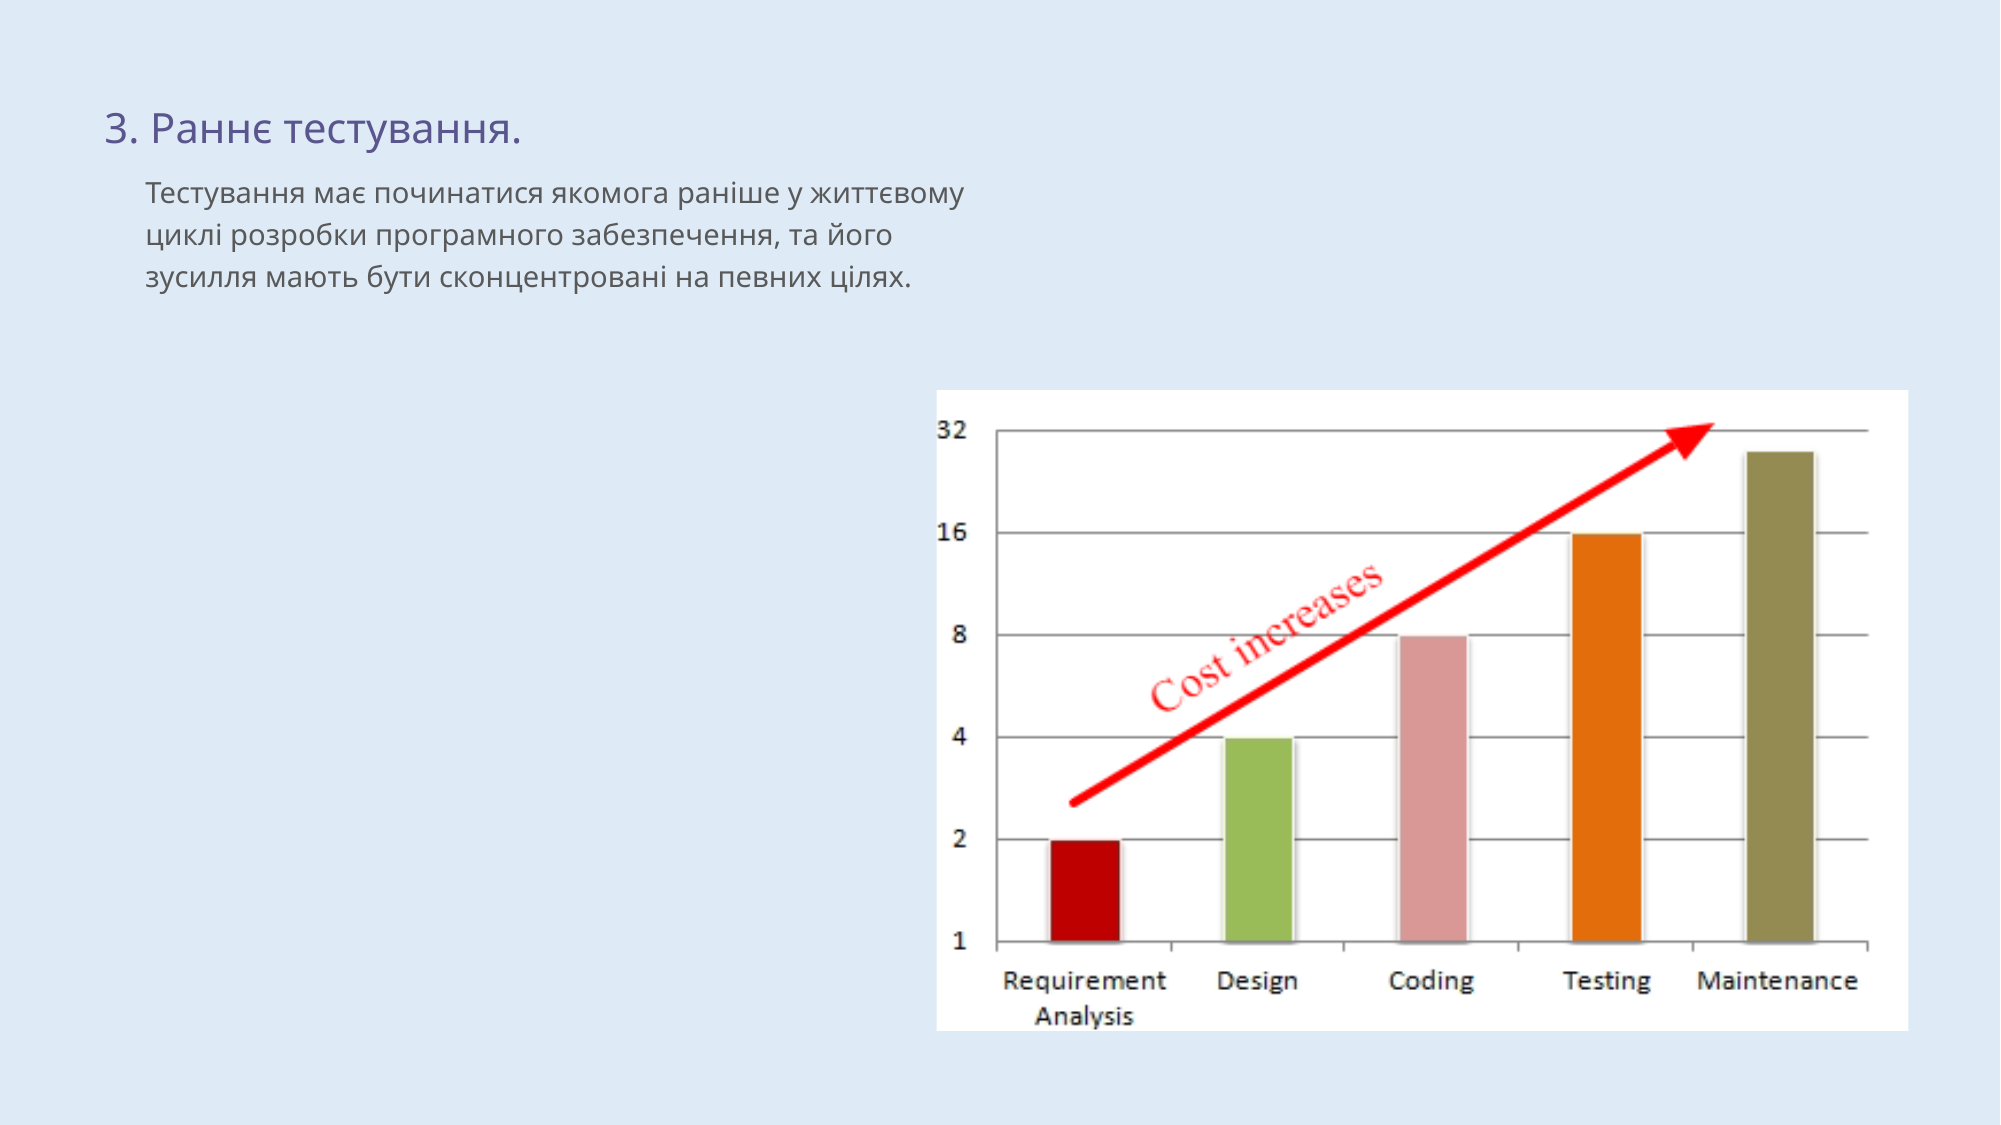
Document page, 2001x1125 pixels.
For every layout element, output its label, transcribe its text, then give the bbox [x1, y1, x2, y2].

picture [936, 390, 1909, 1031]
text_box Тестування має починатися якомога раніше у життєвому циклі розробки програмного забезпечення, та його зусилля мають бути сконцентровані на певних цілях. [130, 160, 1023, 295]
text_box 3. Раннє тестування. [89, 94, 1271, 160]
